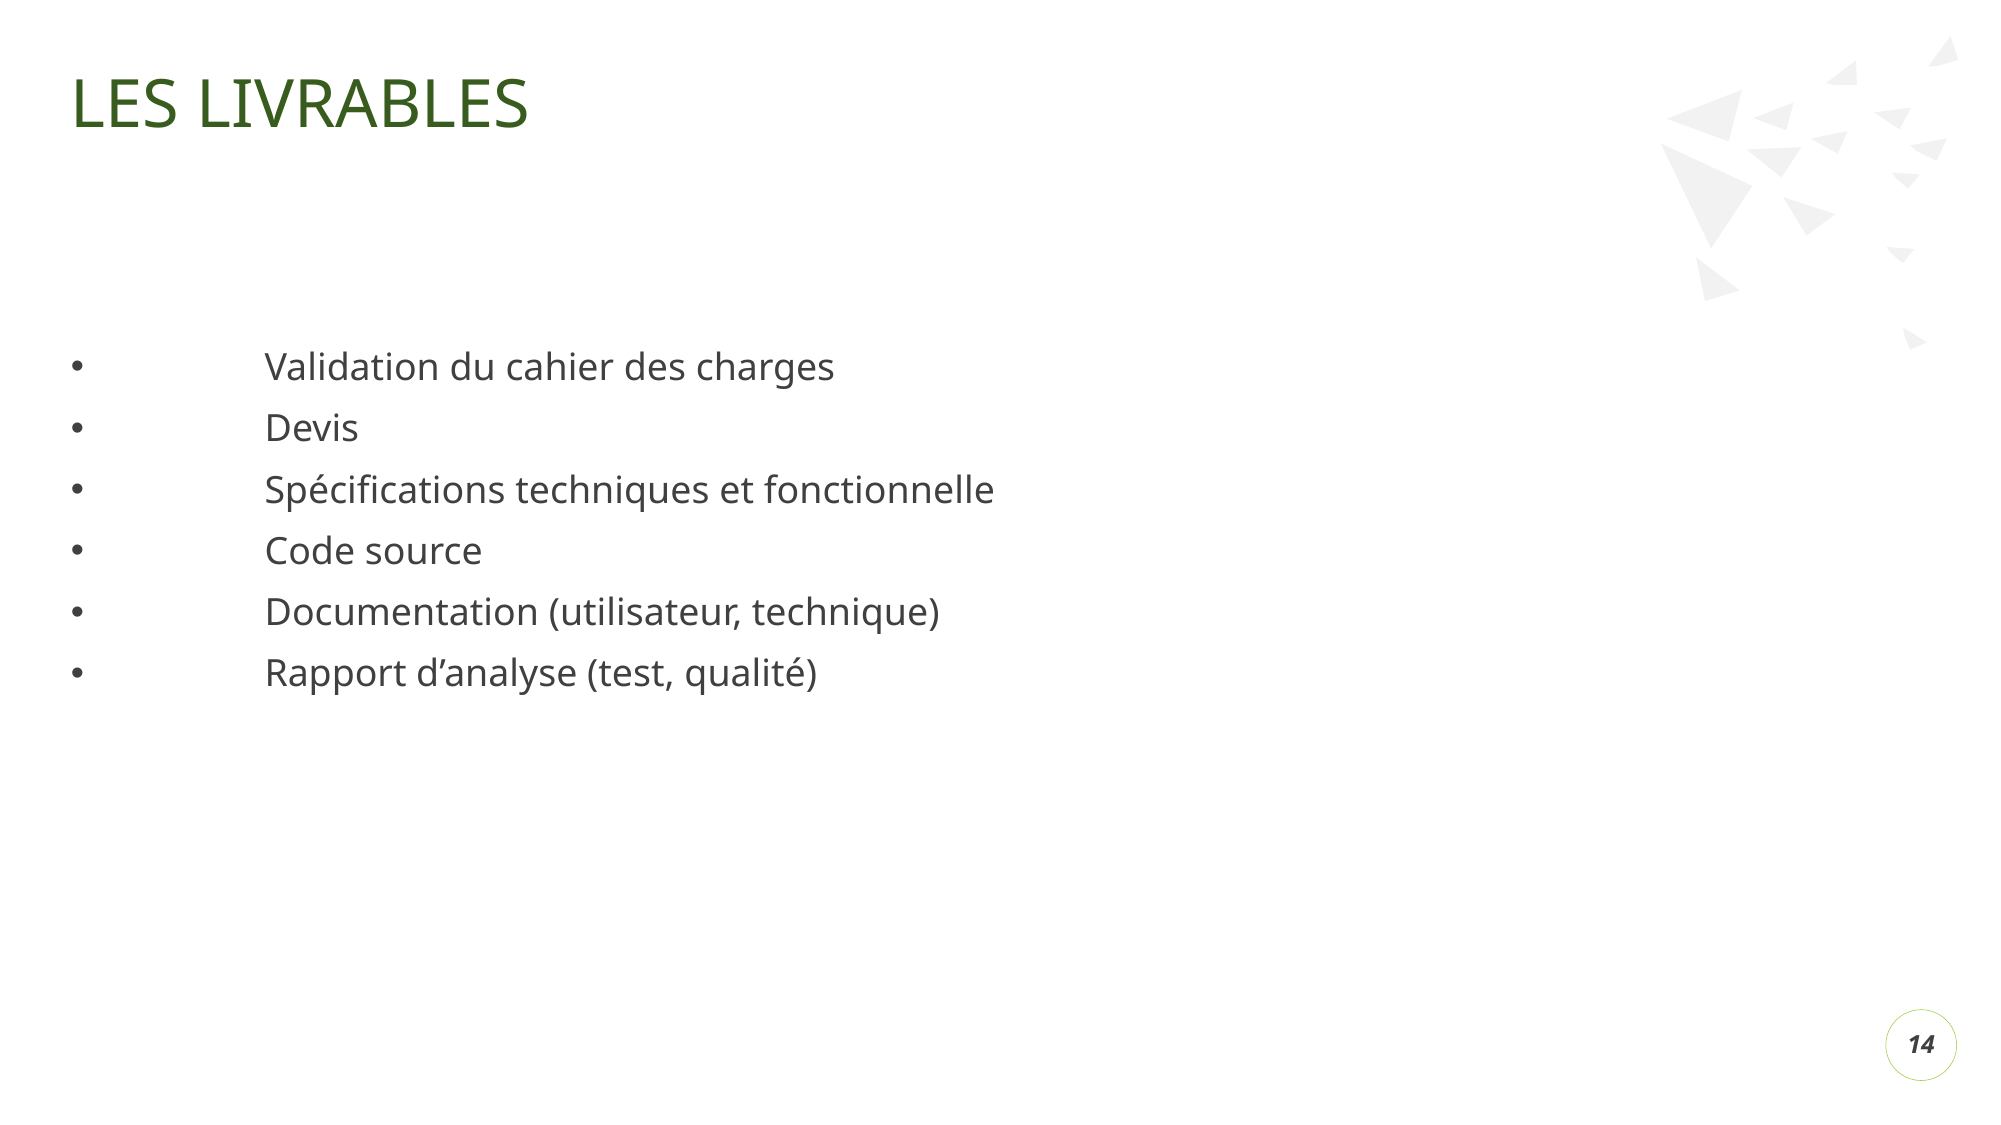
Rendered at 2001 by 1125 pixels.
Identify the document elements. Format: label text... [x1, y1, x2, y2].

title LES LIVRABLES [70, 70, 1932, 142]
list Validation du cahier des charges Devis Spécifications techniques et fonctionnelle Code source Documentation (utilisateur, technique) Rapport d’analyse (test, qualité) [70, 348, 1932, 890]
slide_number 14 [1885, 1009, 1957, 1081]
